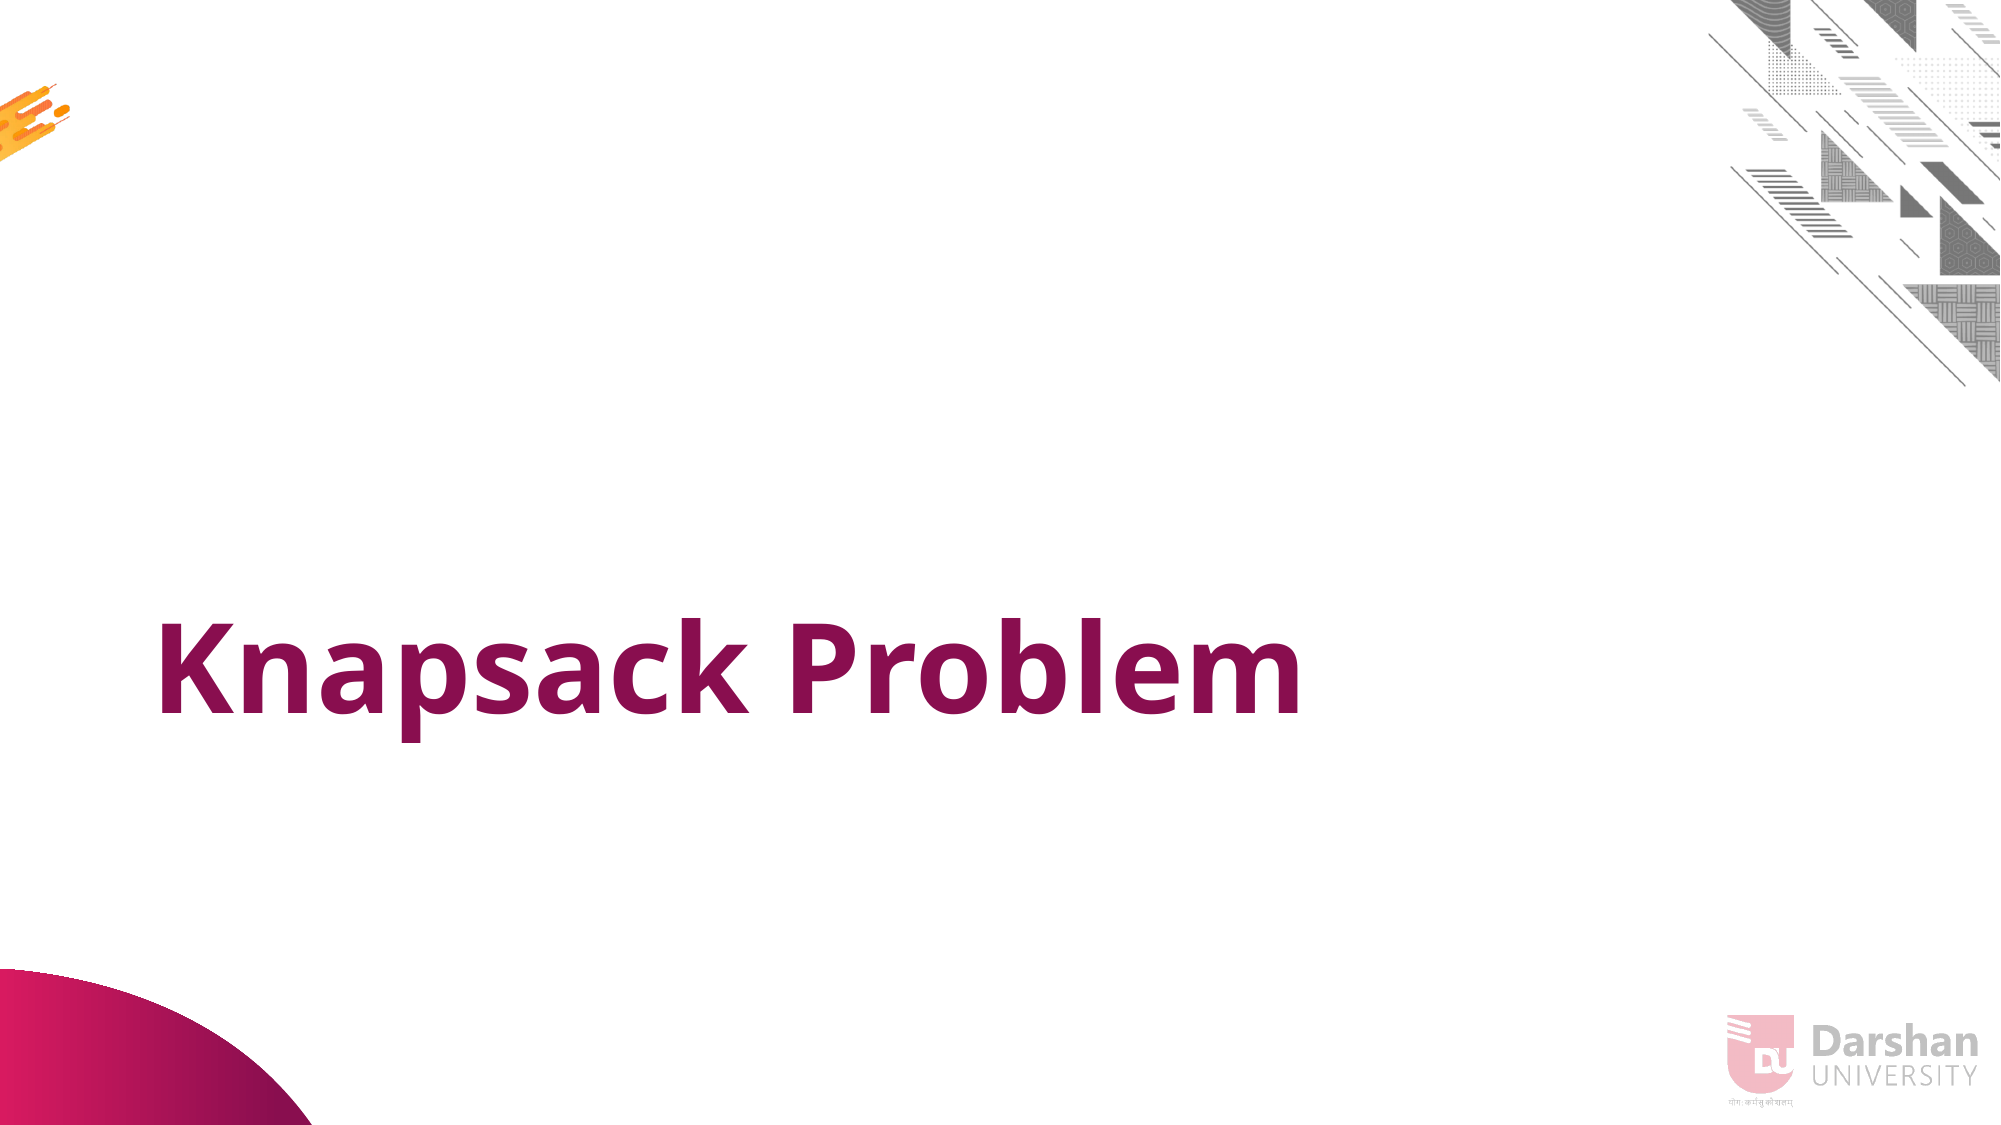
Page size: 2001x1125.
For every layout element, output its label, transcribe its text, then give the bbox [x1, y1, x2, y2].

title Knapsack Problem [136, 280, 1862, 749]
picture [0, 65, 90, 193]
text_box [1724, 1014, 1981, 1109]
